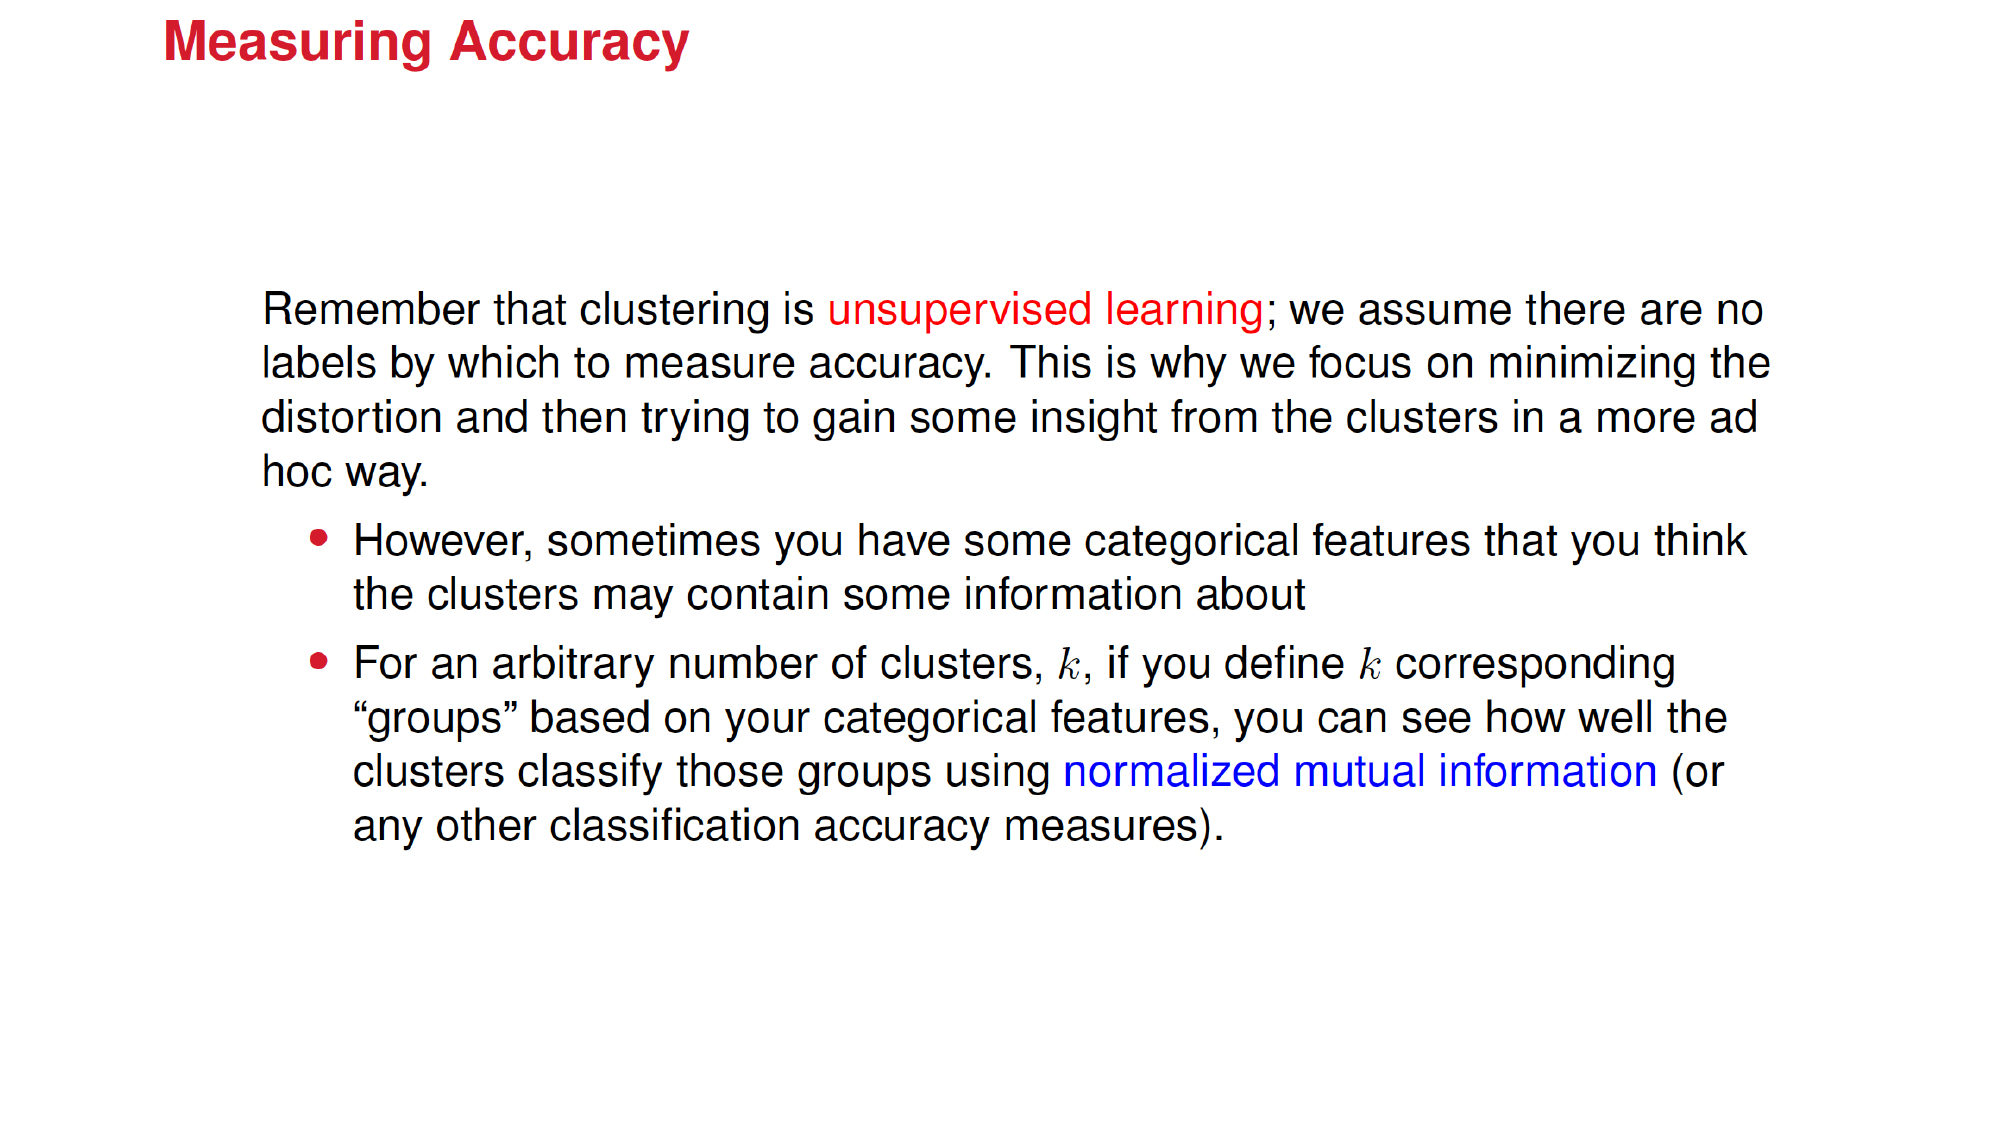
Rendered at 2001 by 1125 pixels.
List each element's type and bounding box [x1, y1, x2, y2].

picture [152, 0, 1787, 1086]
